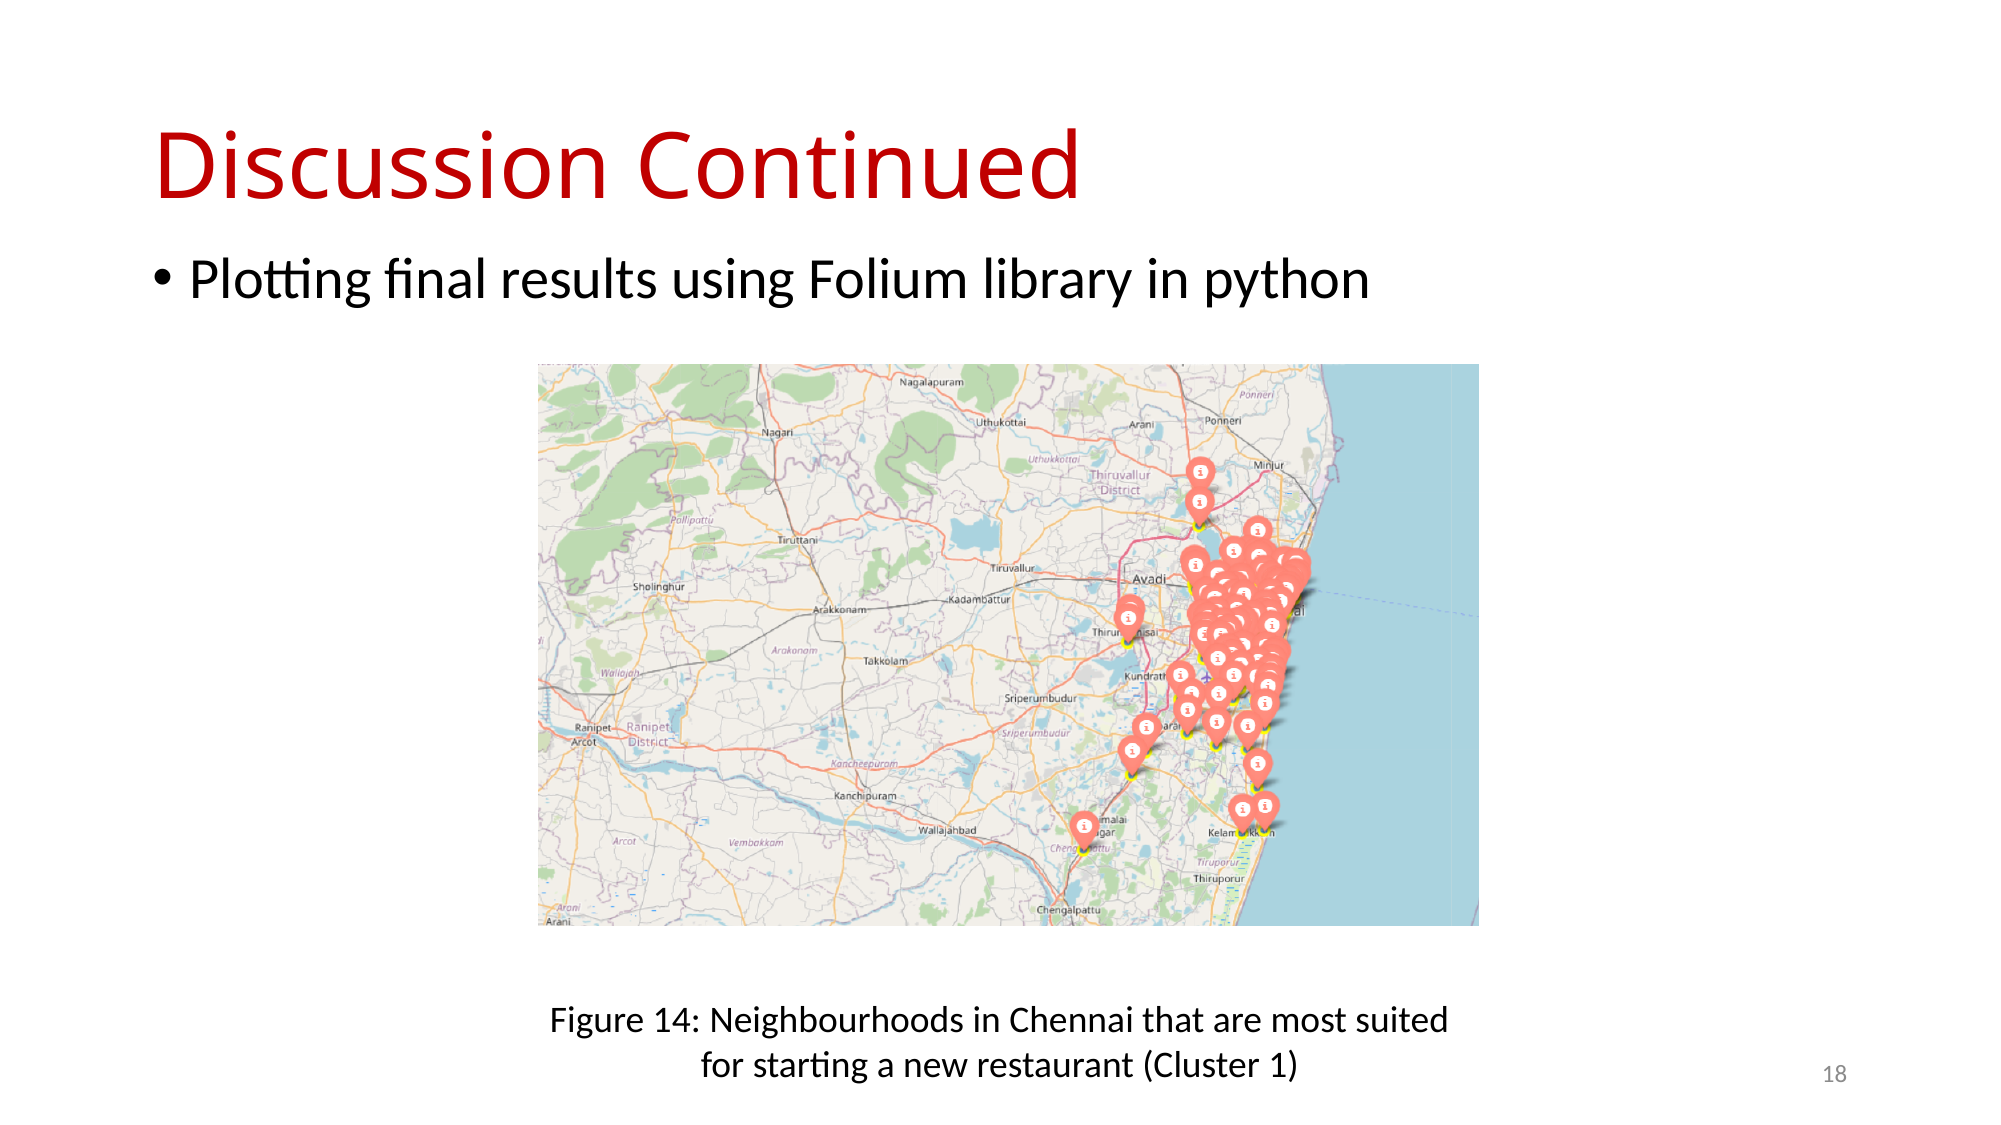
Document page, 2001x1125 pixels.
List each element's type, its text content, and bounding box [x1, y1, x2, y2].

list Plotting final results using Folium library in python [137, 241, 1863, 955]
title Discussion Continued [137, 59, 1863, 241]
slide_number 17 [1412, 1042, 1863, 1103]
picture [538, 364, 1479, 926]
text_box Figure 14: Neighbourhoods in Chennai that are most suited for starting a new restaurant (Cluster 1) [521, 987, 1479, 1093]
